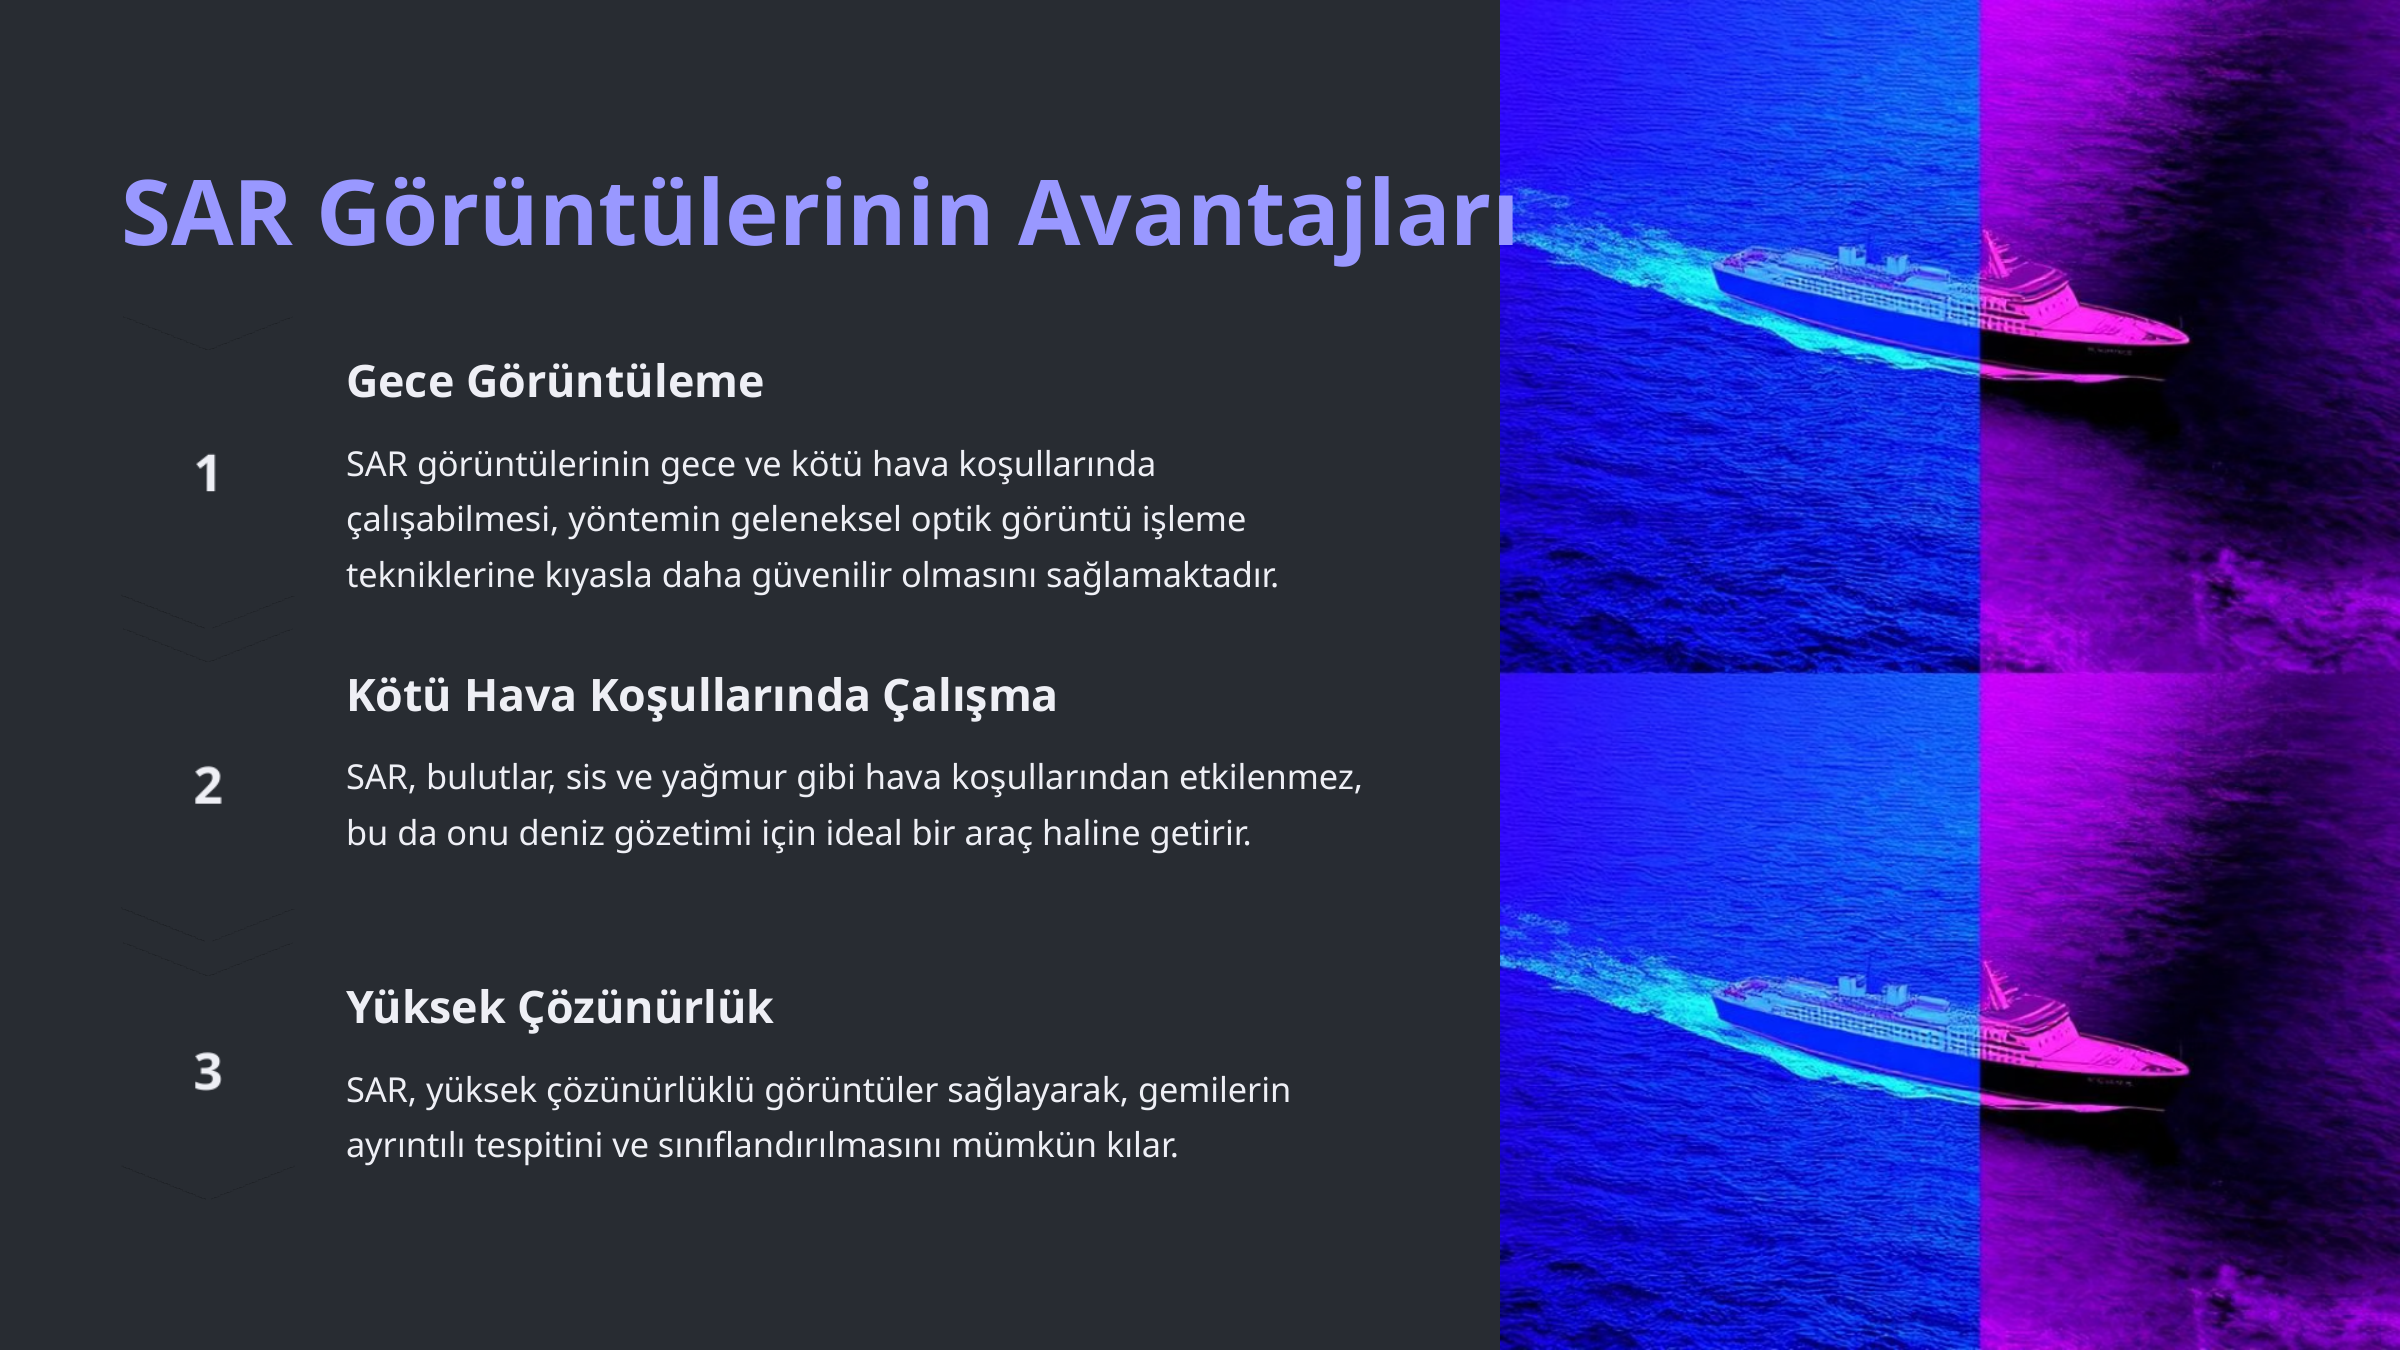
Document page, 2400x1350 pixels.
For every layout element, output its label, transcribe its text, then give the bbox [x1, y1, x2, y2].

picture [1499, 0, 2400, 1350]
picture [121, 316, 295, 1200]
text_box SAR, yüksek çözünürlüklü görüntüler sağlayarak, gemilerin ayrıntılı tespitini ve sınıflandırılmasını mümkün kılar. [346, 1054, 1379, 1166]
text_box Kötü Hava Koşullarında Çalışma [346, 663, 973, 721]
text_box SAR görüntülerinin gece ve kötü hava koşullarında çalışabilmesi, yöntemin geleneksel optik görüntü işleme tekniklerine kıyasla daha güvenilir olmasını sağlamaktadır. [346, 428, 1379, 595]
text_box Yüksek Çözünürlük [346, 976, 802, 1034]
text_box Gece Görüntüleme [346, 350, 802, 408]
text_box SAR, bulutlar, sis ve yağmur gibi hava koşullarından etkilenmez, bu da onu deniz gözetimi için ideal bir araç haline getirir. [346, 741, 1379, 908]
text_box SAR Görüntülerinin Avantajları [121, 150, 1338, 264]
